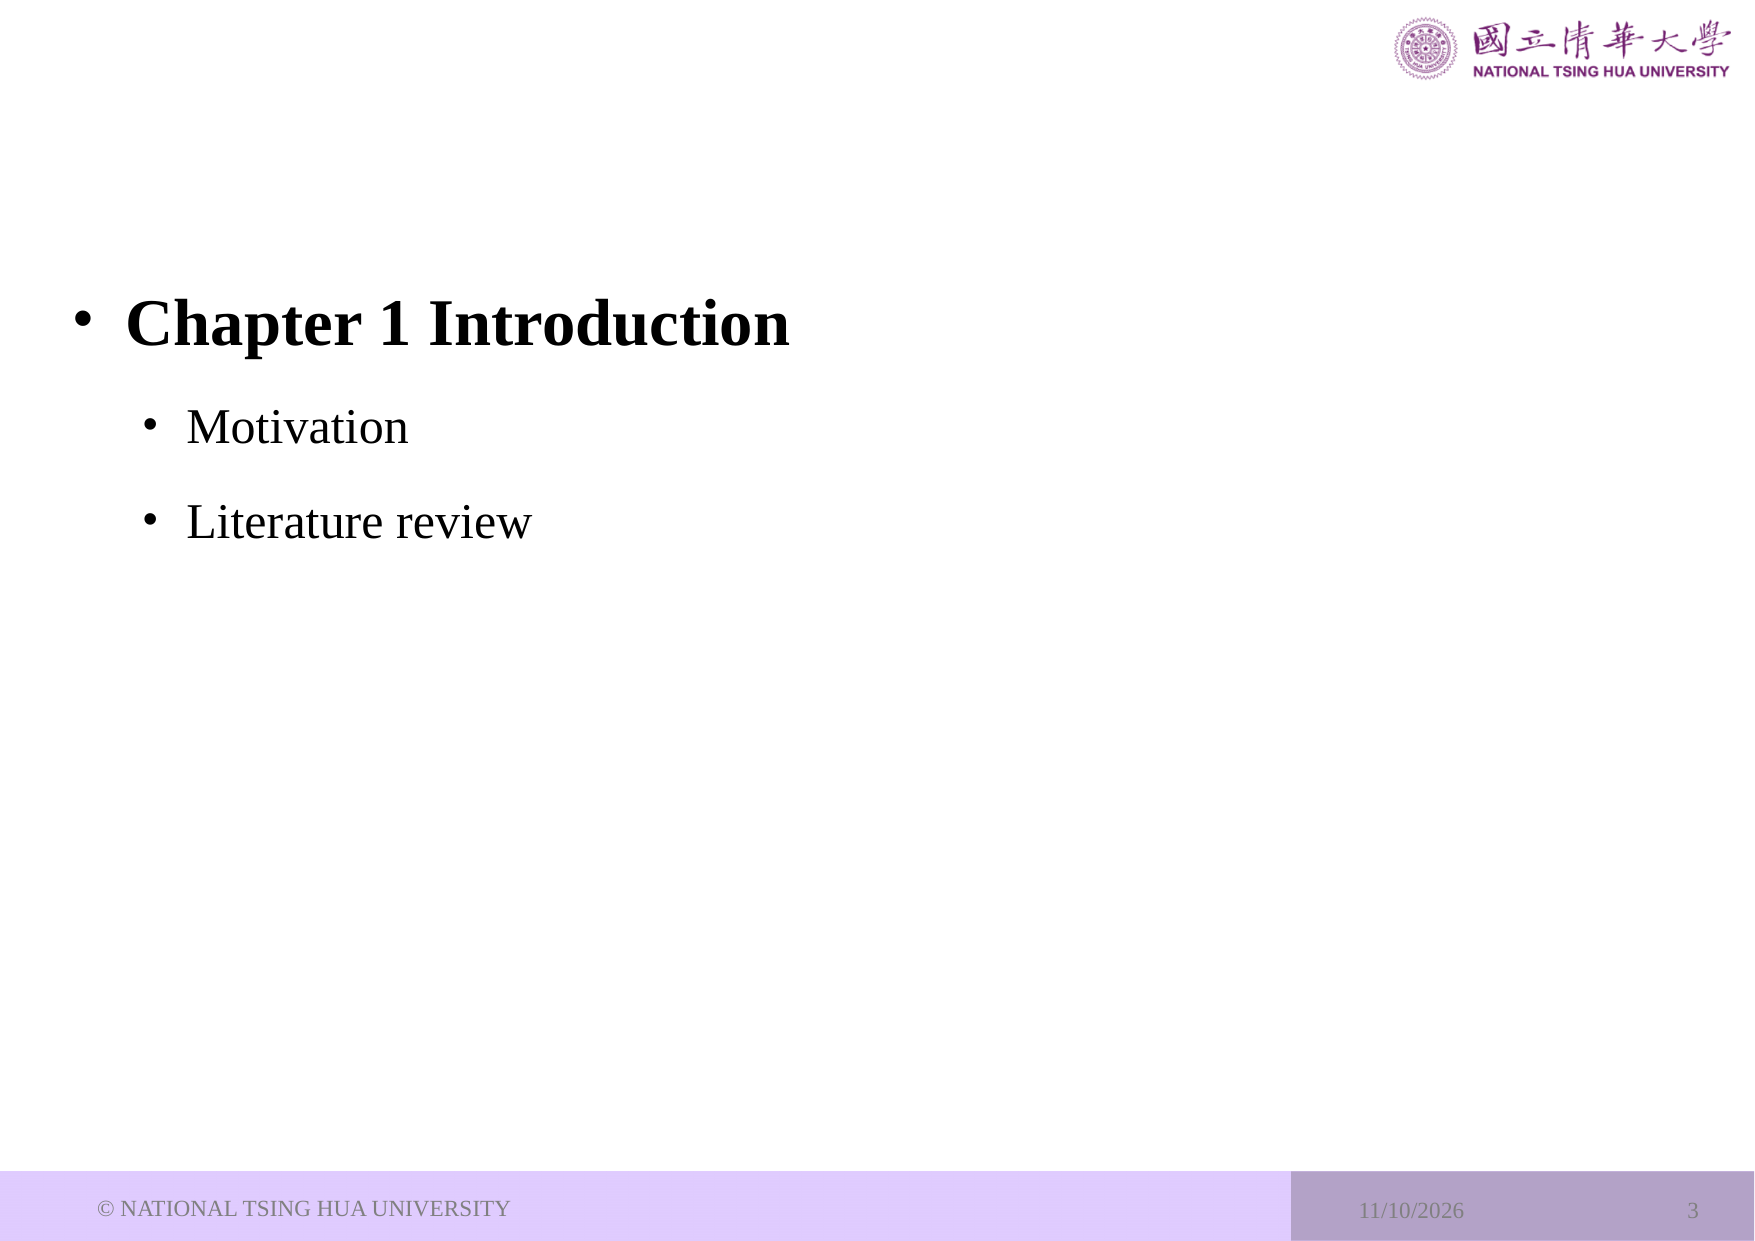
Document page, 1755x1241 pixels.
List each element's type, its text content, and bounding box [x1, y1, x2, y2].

picture [0, 1171, 1291, 1241]
list Chapter 1 Introduction Motivation Literature review [58, 254, 1755, 1236]
picture [1388, 2, 1755, 95]
